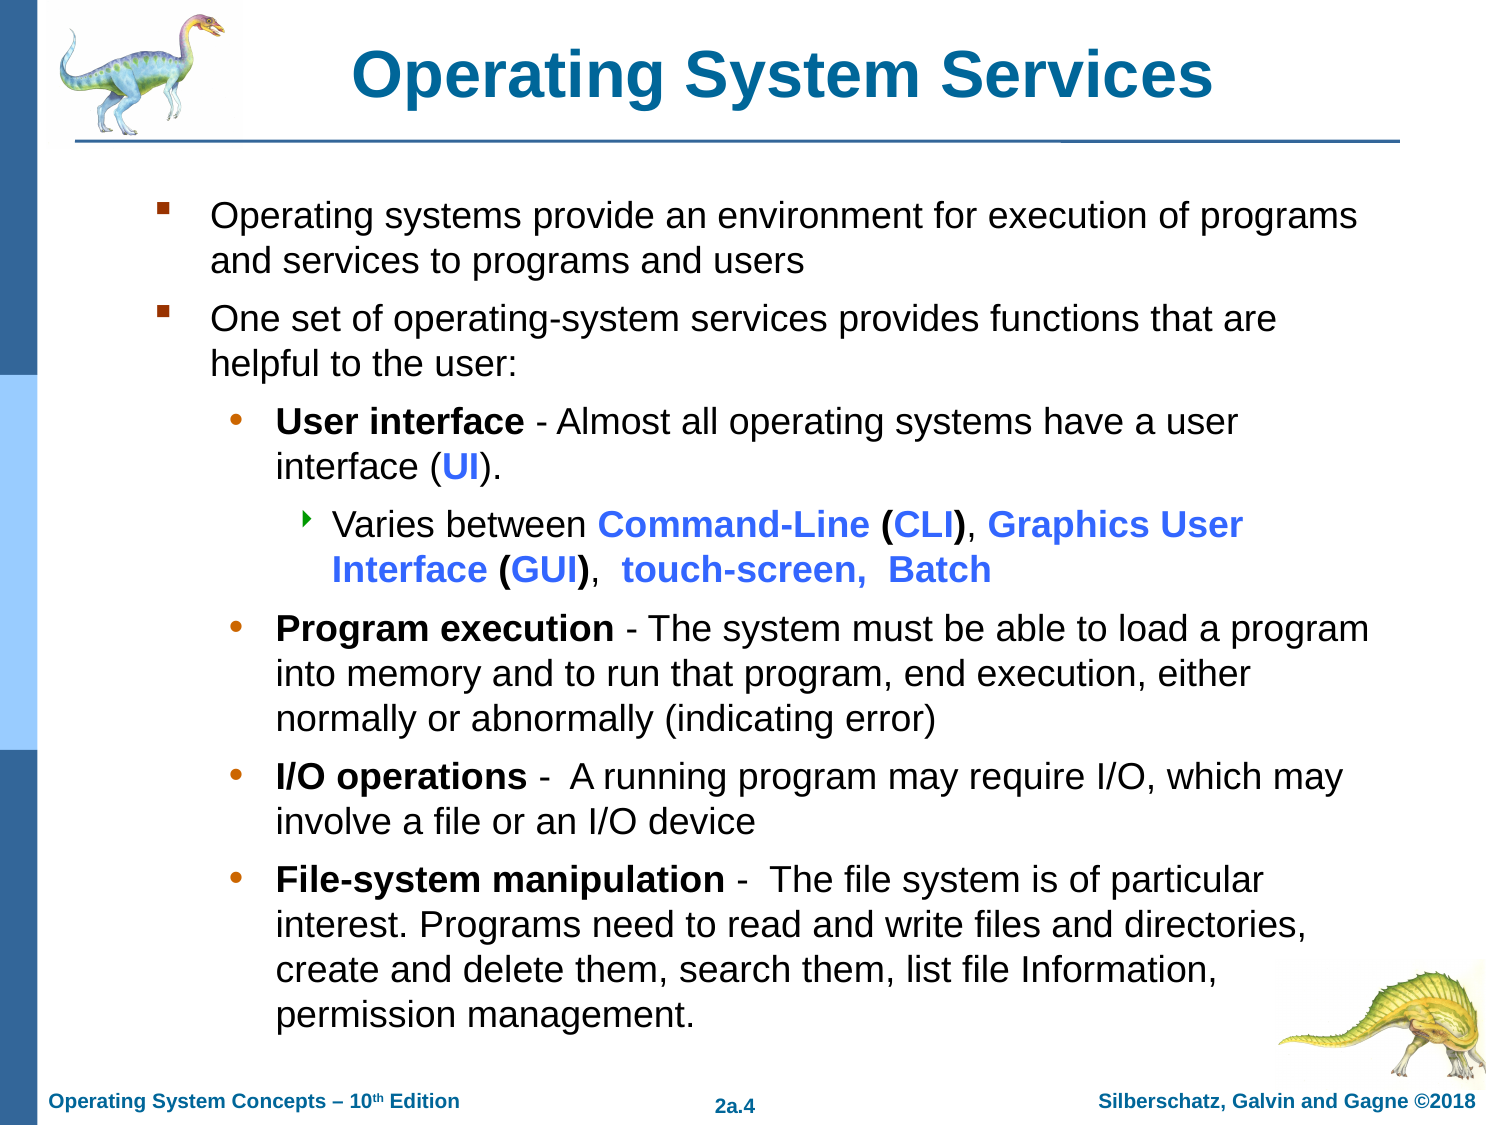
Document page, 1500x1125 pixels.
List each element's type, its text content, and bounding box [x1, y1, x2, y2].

list Operating systems provide an environment for execution of programs and services to programs and users One set of operating-system services provides functions that are helpful to the user: User interface - Almost all operating systems have a user interface (UI). Varies between Command-Line (CLI), Graphics User Interface (GUI), touch-screen, Batch Program execution - The system must be able to load a program into memory and to run that program, end execution, either normally or abnormally (indicating error) I/O operations - A running program may require I/O, which may involve a file or an I/O device File-system manipulation - The file system is of particular interest. Programs need to read and write files and directories, create and delete them, search them, list file Information, permission management. [138, 183, 1395, 1005]
picture [1275, 959, 1486, 1090]
title Operating System Services [172, 24, 1395, 119]
picture [46, 0, 243, 149]
